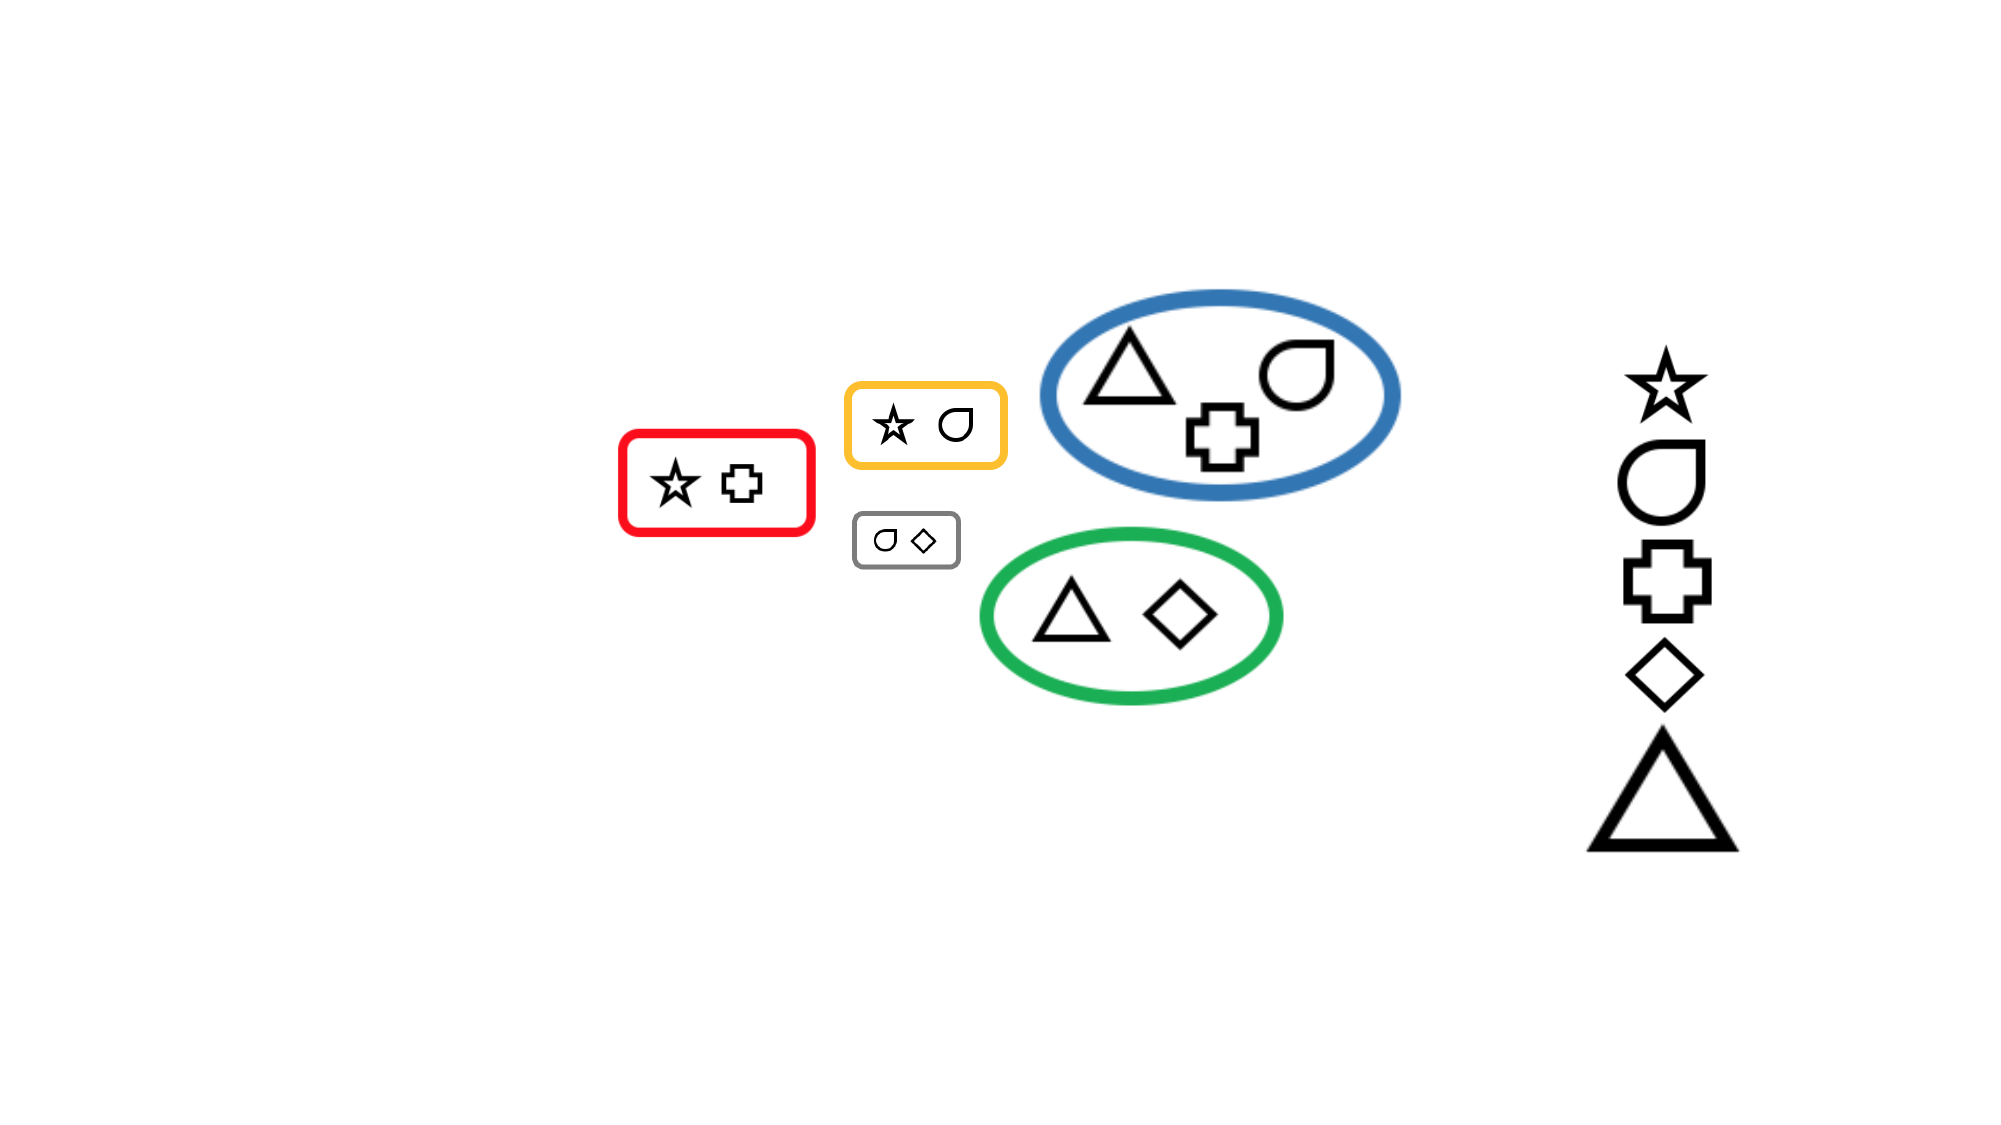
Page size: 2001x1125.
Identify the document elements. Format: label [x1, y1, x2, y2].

picture [973, 271, 1416, 720]
picture [1568, 432, 1761, 872]
picture [846, 506, 966, 575]
picture [838, 372, 1014, 475]
picture [610, 423, 824, 543]
picture [1616, 344, 1713, 430]
